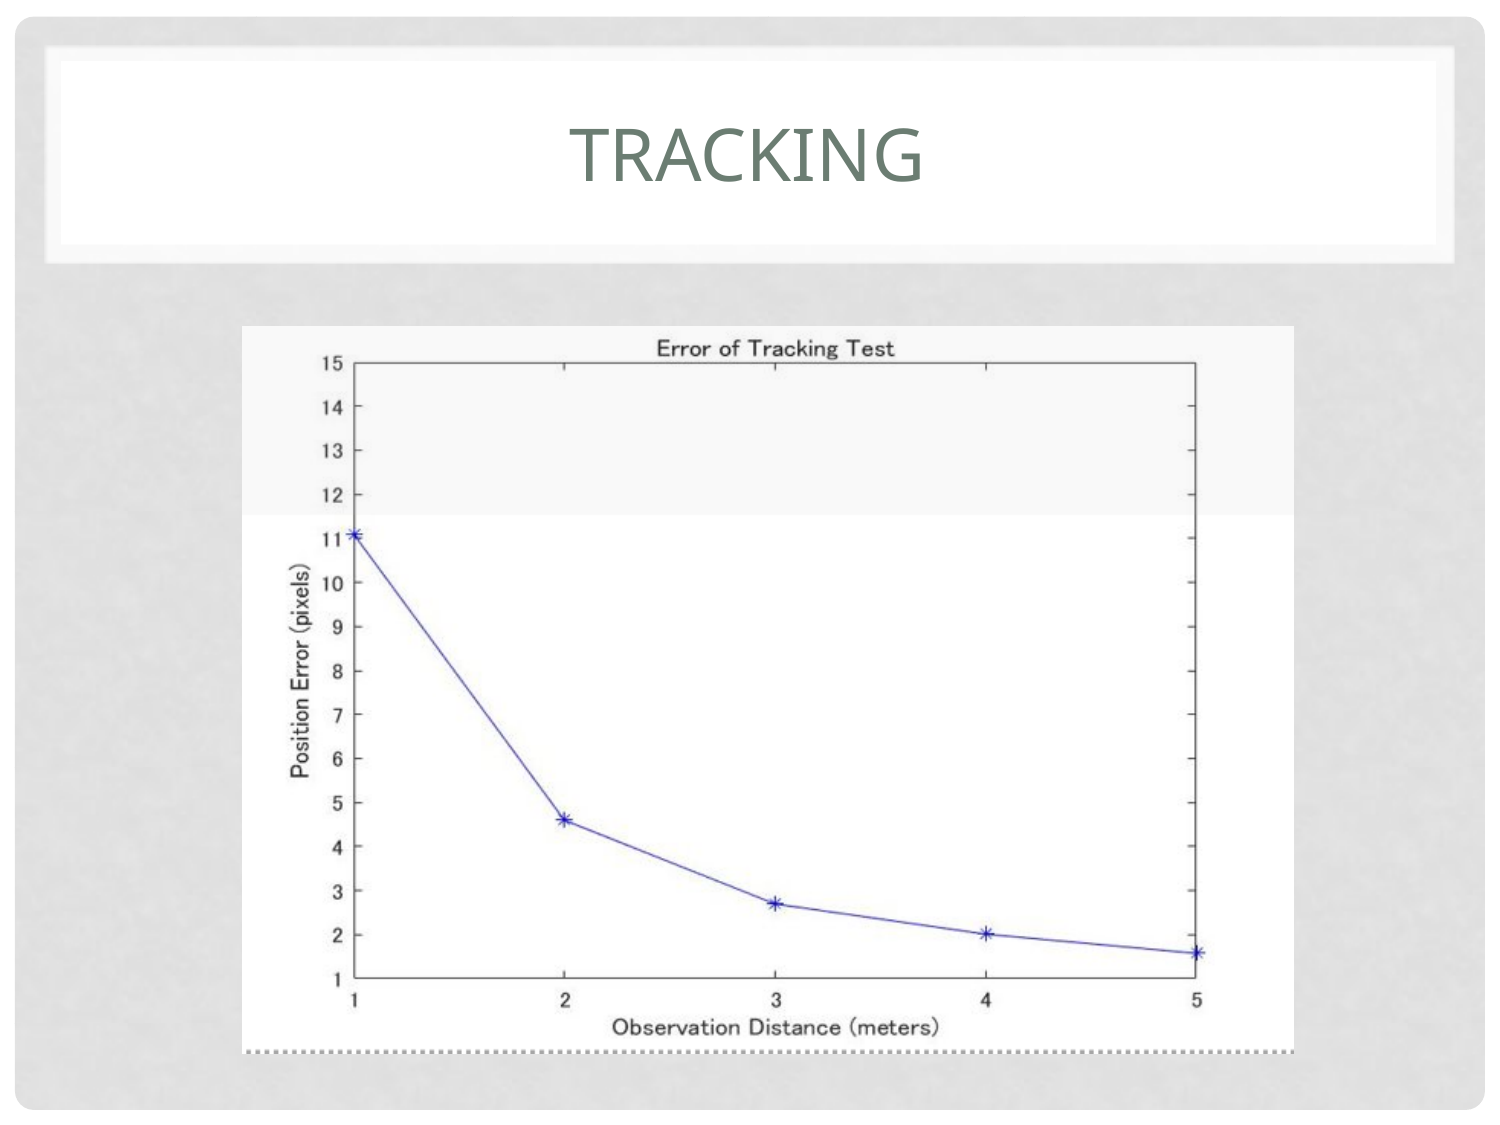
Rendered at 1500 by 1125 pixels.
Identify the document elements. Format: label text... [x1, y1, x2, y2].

title Tracking [69, 66, 1425, 238]
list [241, 325, 1294, 1055]
